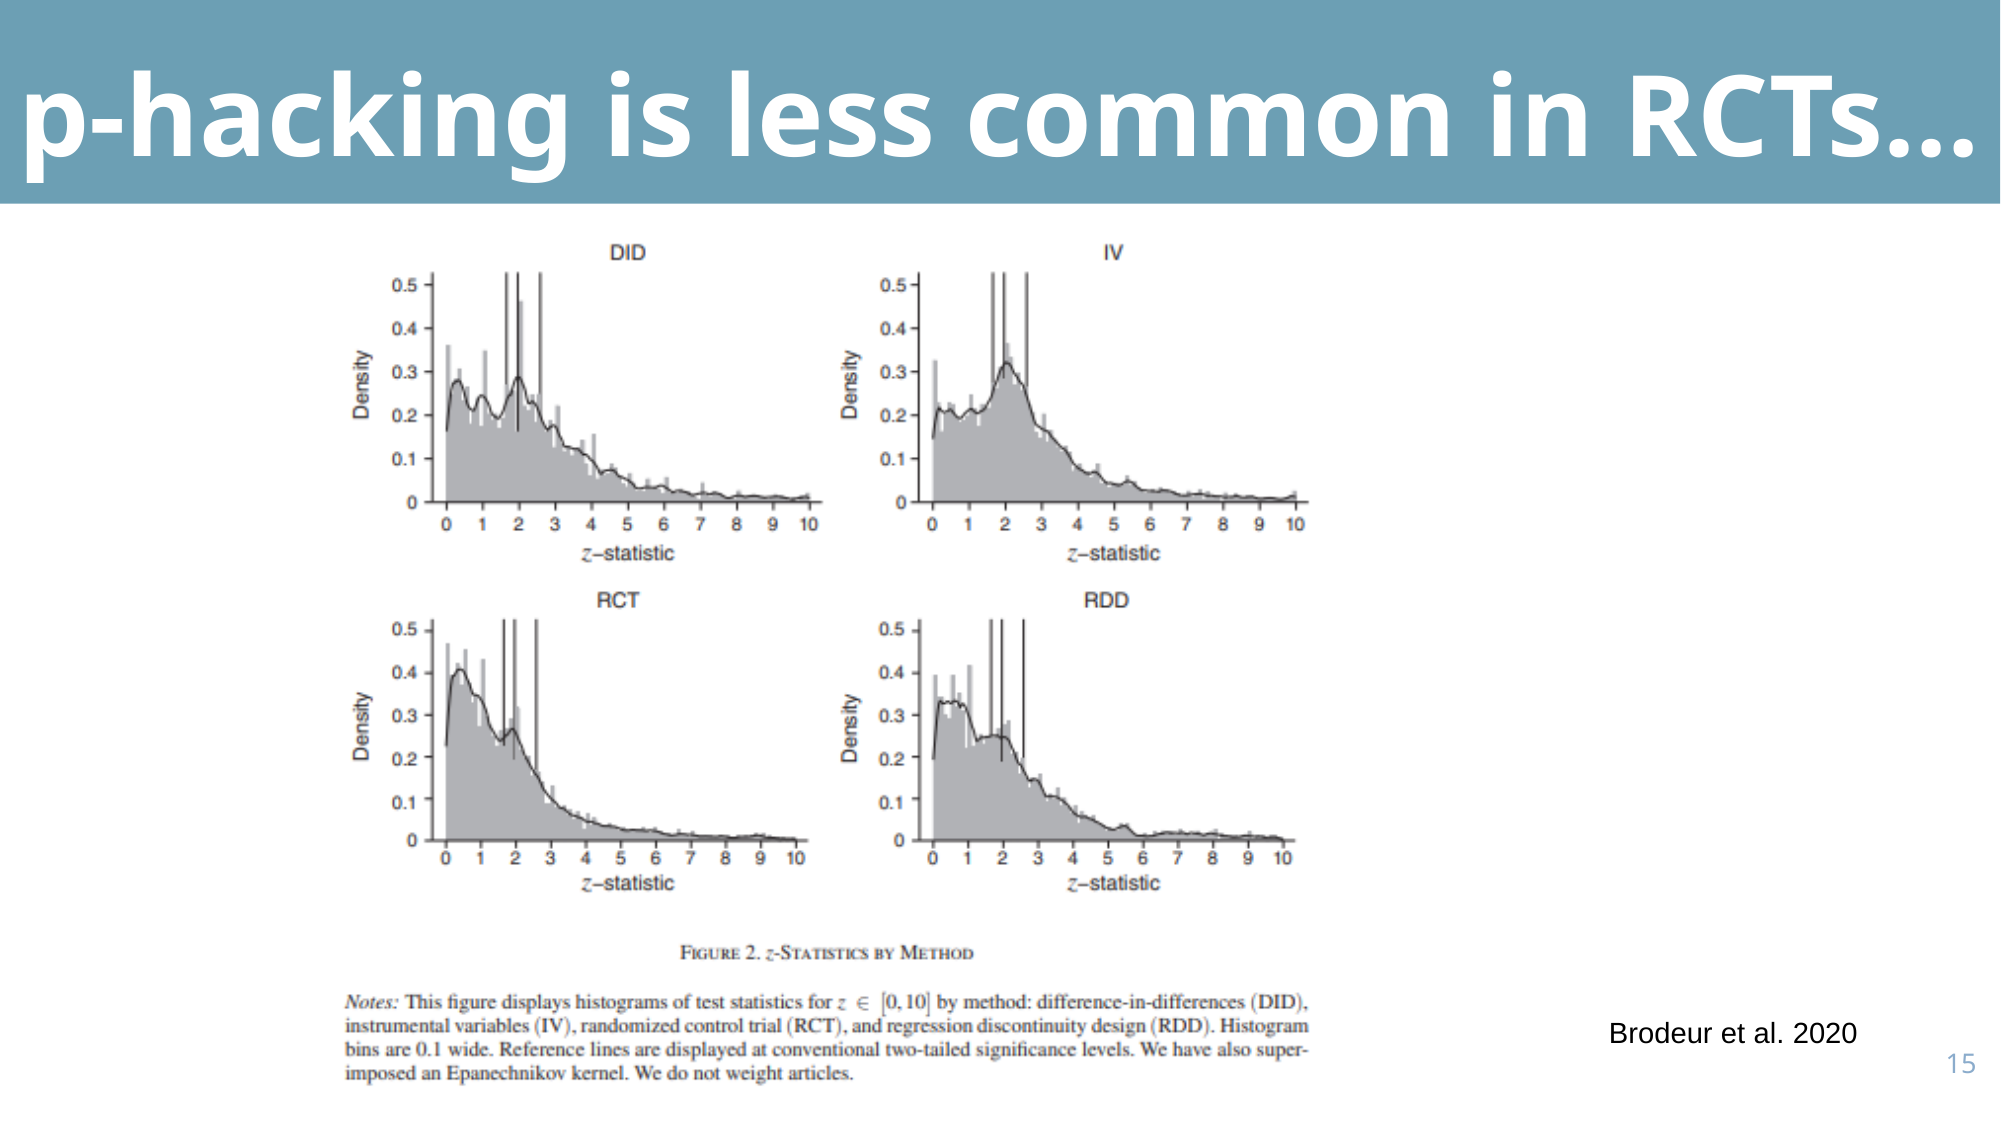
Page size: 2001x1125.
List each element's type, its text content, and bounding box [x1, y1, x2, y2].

picture [312, 215, 1334, 1093]
text_box Brodeur et al. 2020 [1594, 1006, 2000, 1057]
title p-hacking is less common in RCTs… [0, 0, 2000, 187]
slide_number 14 [1871, 1057, 1992, 1125]
